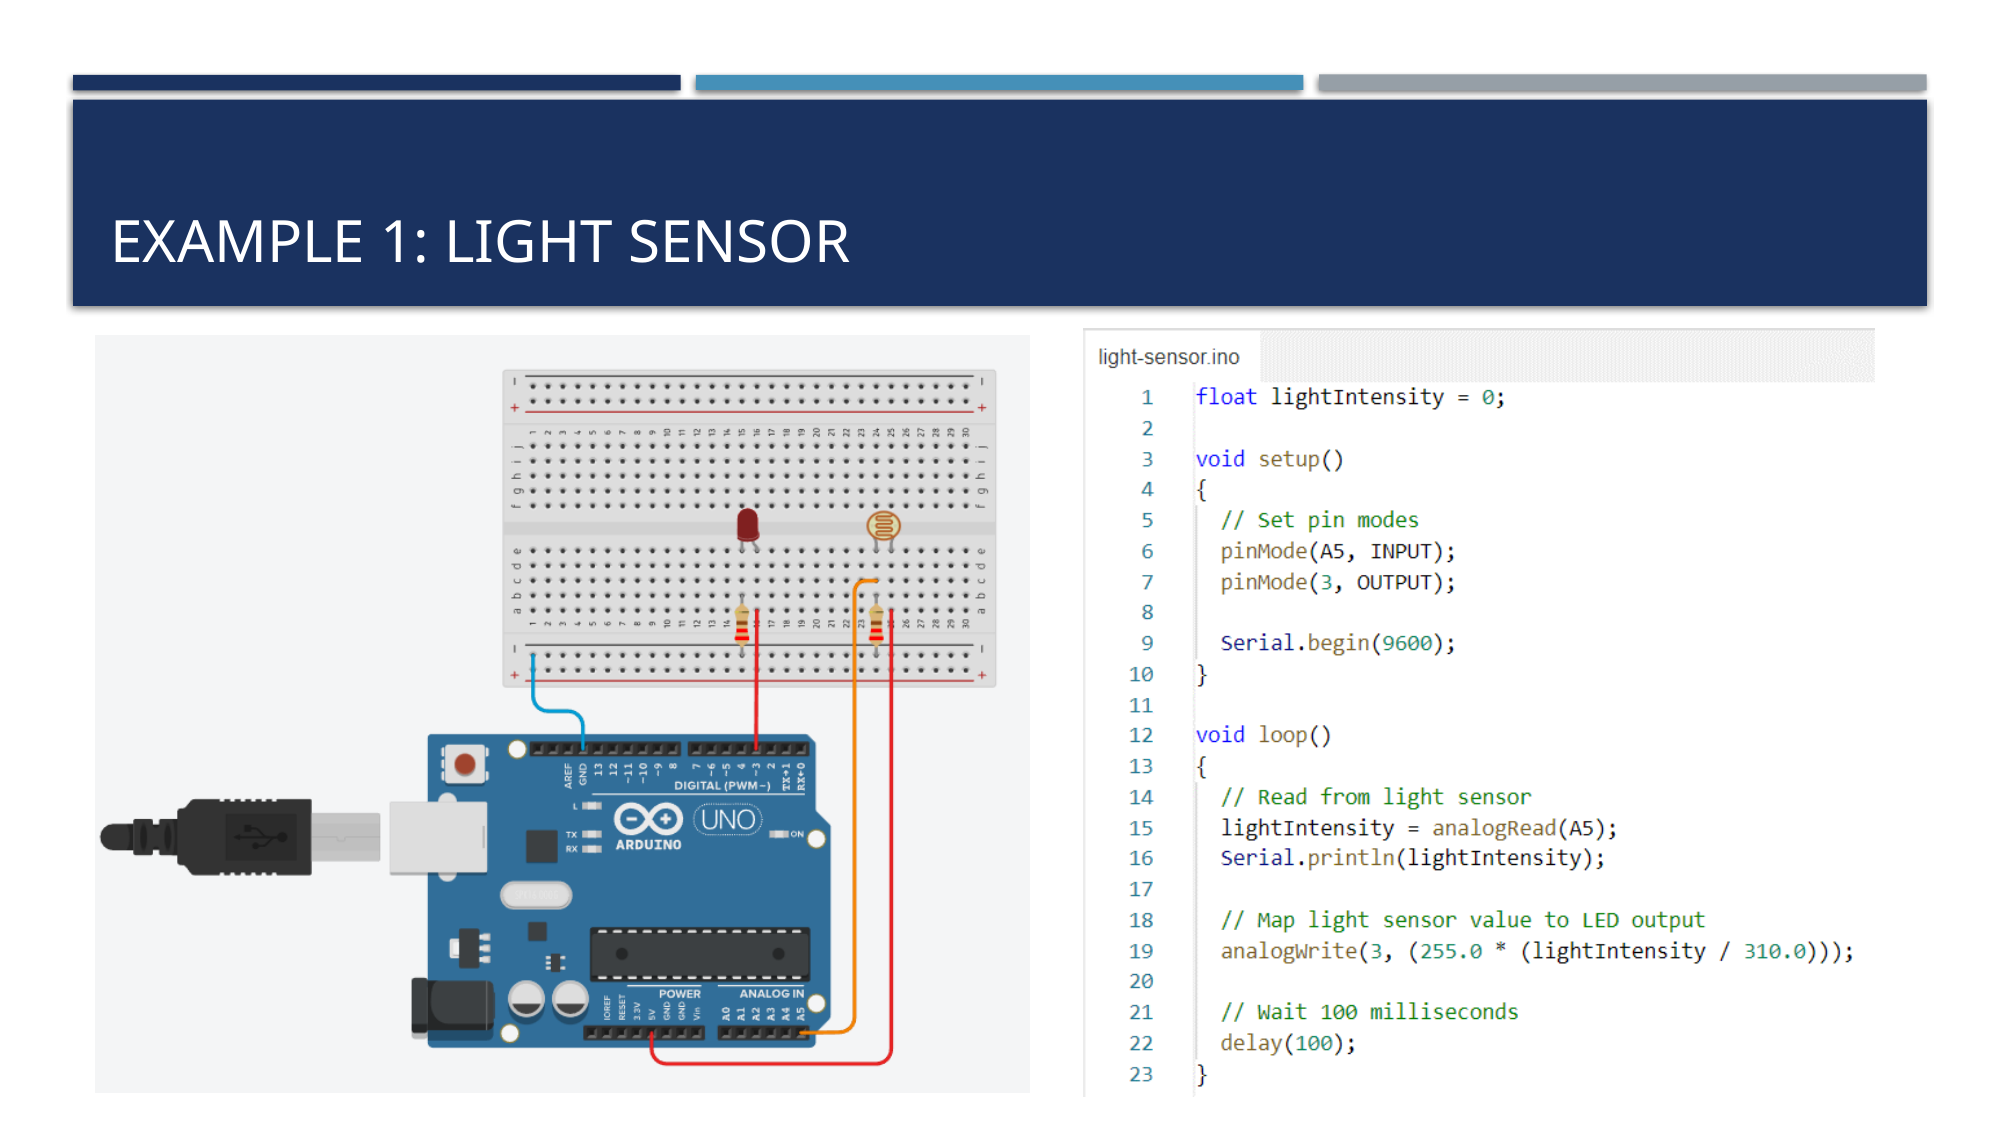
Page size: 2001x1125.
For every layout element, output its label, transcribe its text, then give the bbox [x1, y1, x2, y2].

picture [1082, 327, 1876, 1097]
title Example 1: Light Sensor [95, 119, 1905, 282]
picture [94, 335, 1031, 1094]
